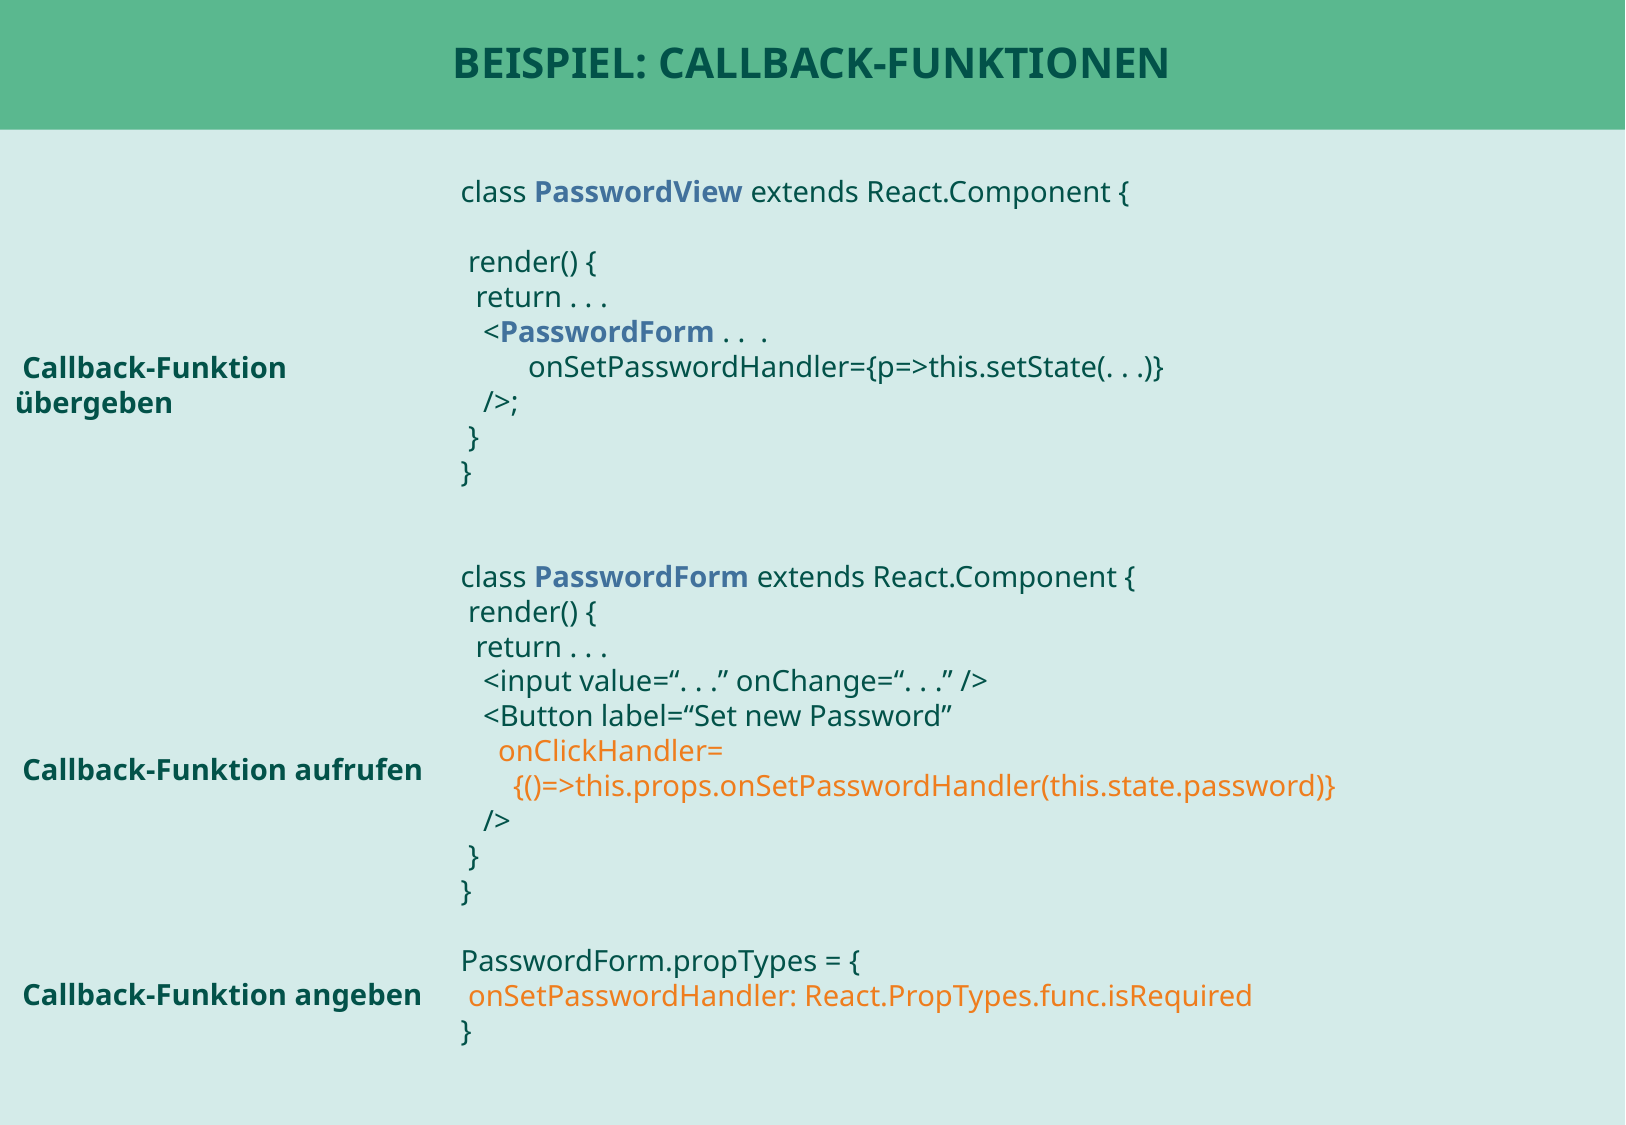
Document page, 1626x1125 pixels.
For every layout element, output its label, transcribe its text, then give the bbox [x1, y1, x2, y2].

text_box class PasswordView extends React.Component { render() { return . . . <PasswordForm . . . onSetPasswordHandler={p=>this.setState(. . .)} />; } } class PasswordForm extends React.Component { render() { return . . . <input value=“. . .” onChange=“. . .” /> <Button label=“Set new Password” onClickHandler= {()=>this.props.onSetPasswordHandler(this.state.password)} /> } } PasswordForm.propTypes = { onSetPasswordHandler: React.PropTypes.func.isRequired } [445, 165, 1625, 1055]
text_box Callback-Funktion übergeben [0, 342, 453, 427]
text_box Callback-Funktion angeben [0, 968, 453, 1019]
title Beispiel: Callback-Funktionen [0, 0, 1625, 130]
text_box Callback-Funktion aufrufen [0, 743, 453, 794]
